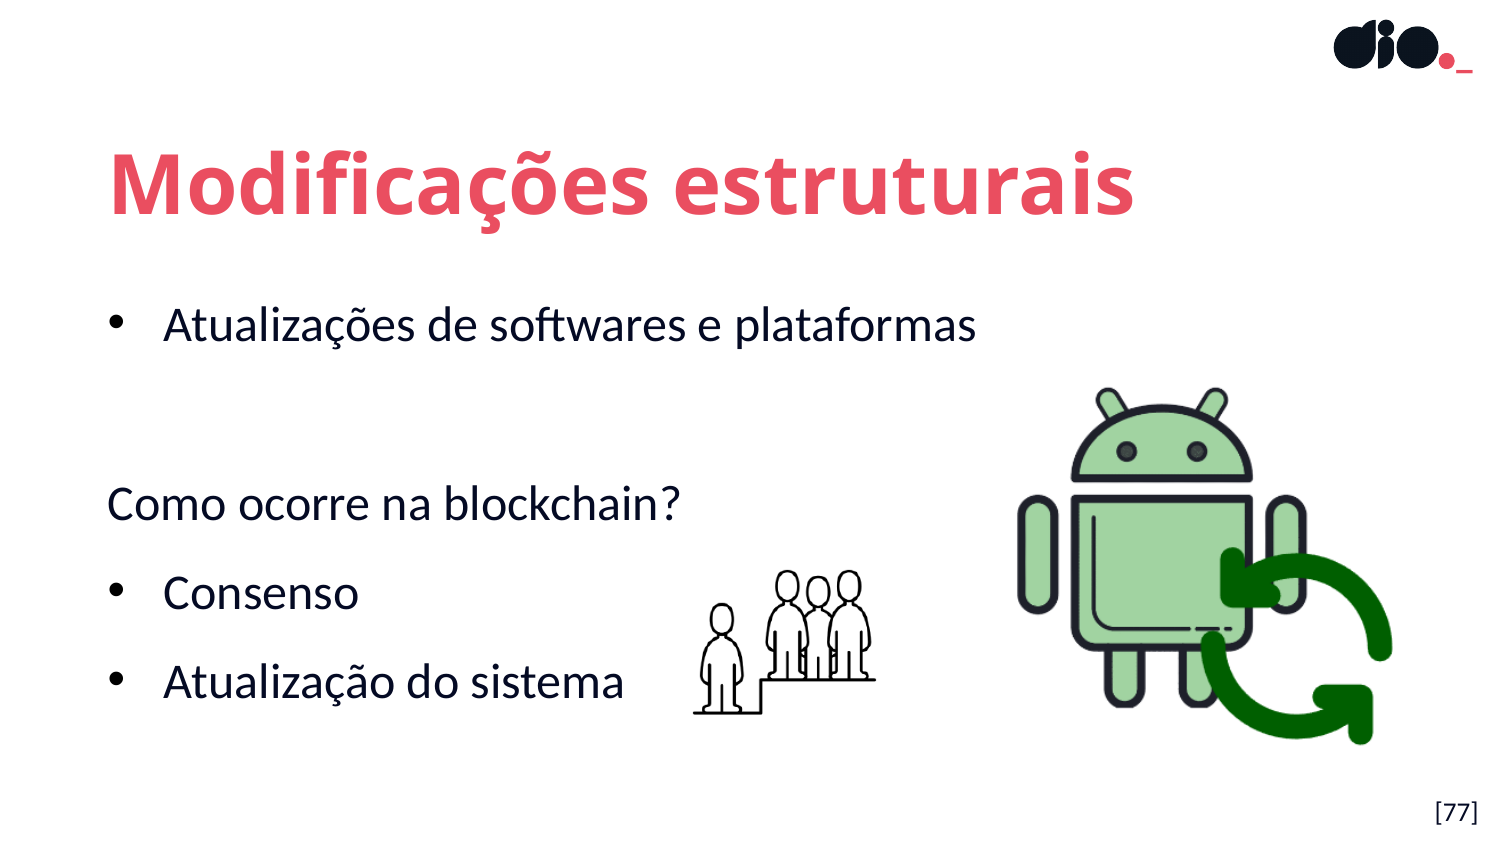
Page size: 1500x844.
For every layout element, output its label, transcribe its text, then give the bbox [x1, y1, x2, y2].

slide_number [77] [1403, 779, 1494, 844]
picture [653, 541, 888, 727]
picture [966, 373, 1418, 767]
text_box Atualizações de softwares e plataformas Como ocorre na blockchain? Consenso Atualização do sistema [92, 243, 1121, 749]
picture [1333, 19, 1473, 74]
text_box Modificações estruturais [92, 104, 1408, 243]
